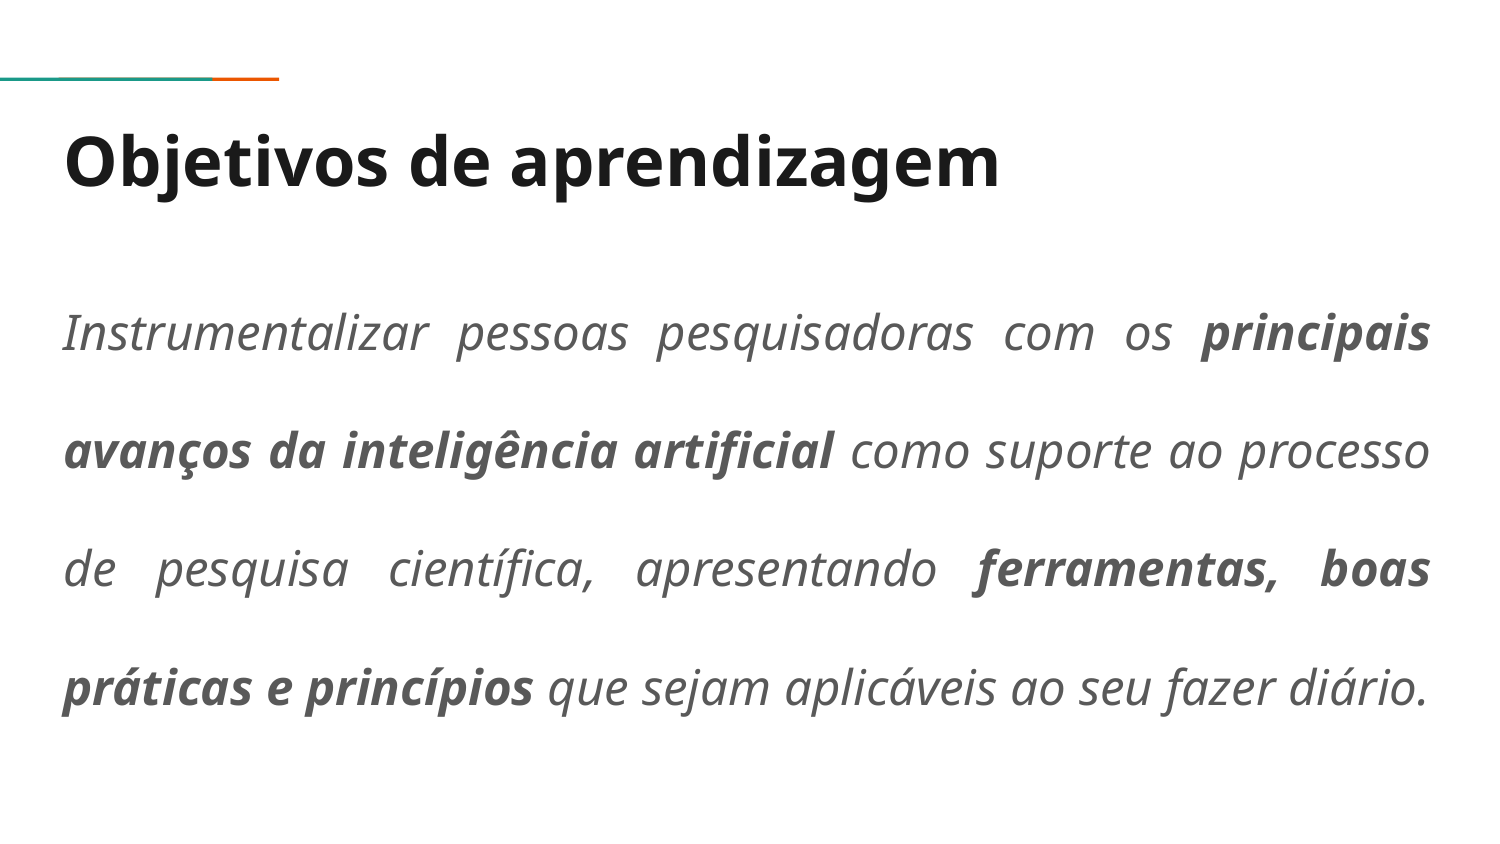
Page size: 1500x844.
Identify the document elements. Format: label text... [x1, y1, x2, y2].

title Objetivos de aprendizagem [48, 103, 1447, 226]
list Instrumentalizar pessoas pesquisadoras com os principais avanços da inteligência artificial como suporte ao processo de pesquisa científica, apresentando ferramentas, boas práticas e princípios que sejam aplicáveis ao seu fazer diário. [48, 226, 1447, 742]
